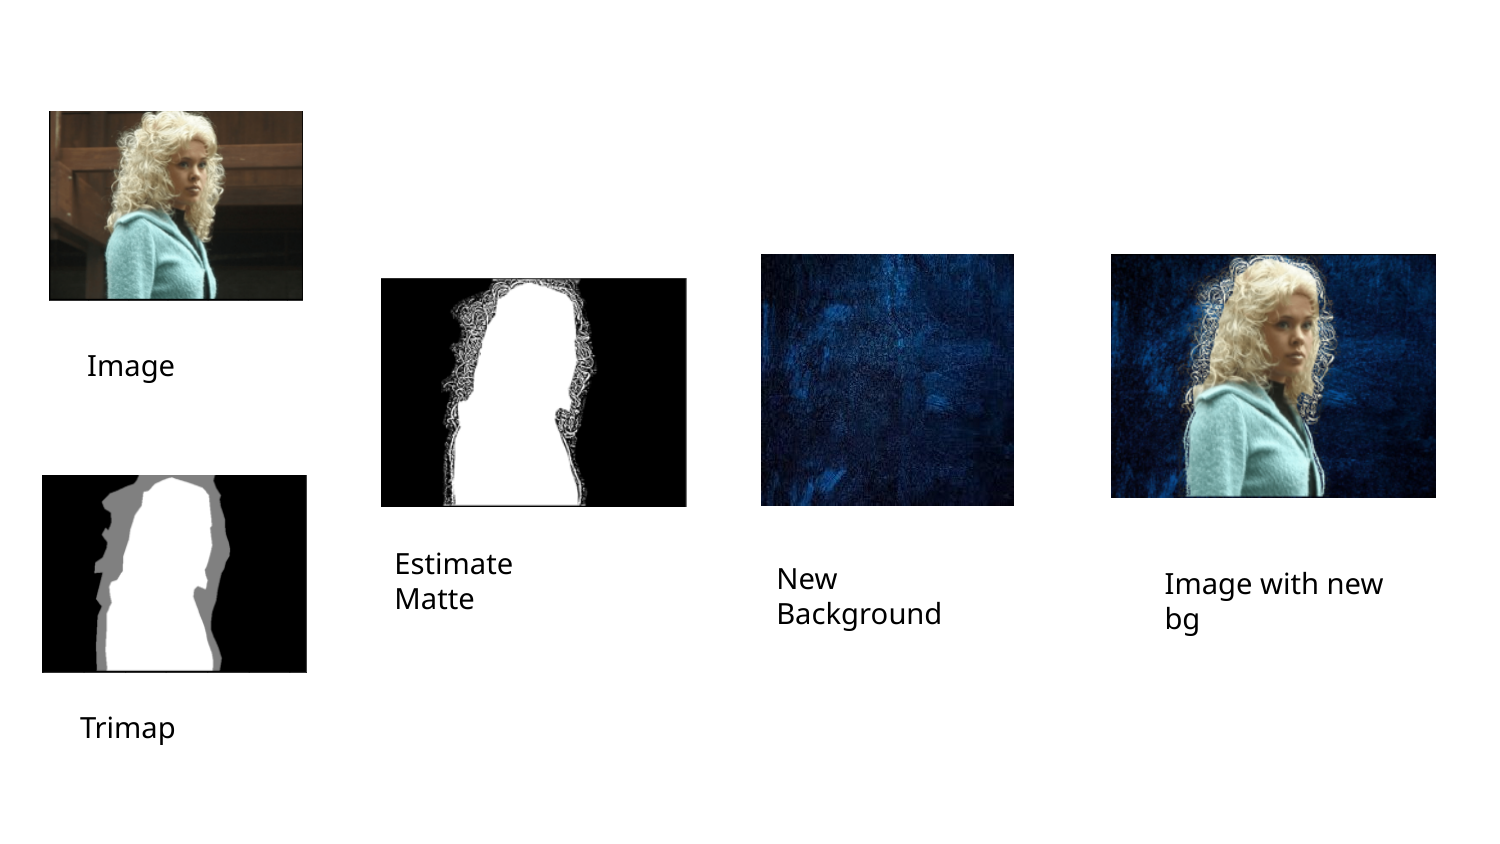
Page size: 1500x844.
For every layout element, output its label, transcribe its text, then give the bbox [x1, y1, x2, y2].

text_box Image with new bg​ [1149, 550, 1416, 589]
picture [42, 475, 309, 673]
text_box Trimap [64, 694, 259, 733]
picture [49, 111, 303, 301]
picture [381, 277, 689, 507]
text_box Estimate Matte [379, 530, 573, 569]
text_box Image [71, 332, 266, 371]
text_box New Background [761, 545, 996, 584]
picture [760, 254, 1015, 507]
picture [1111, 254, 1436, 498]
